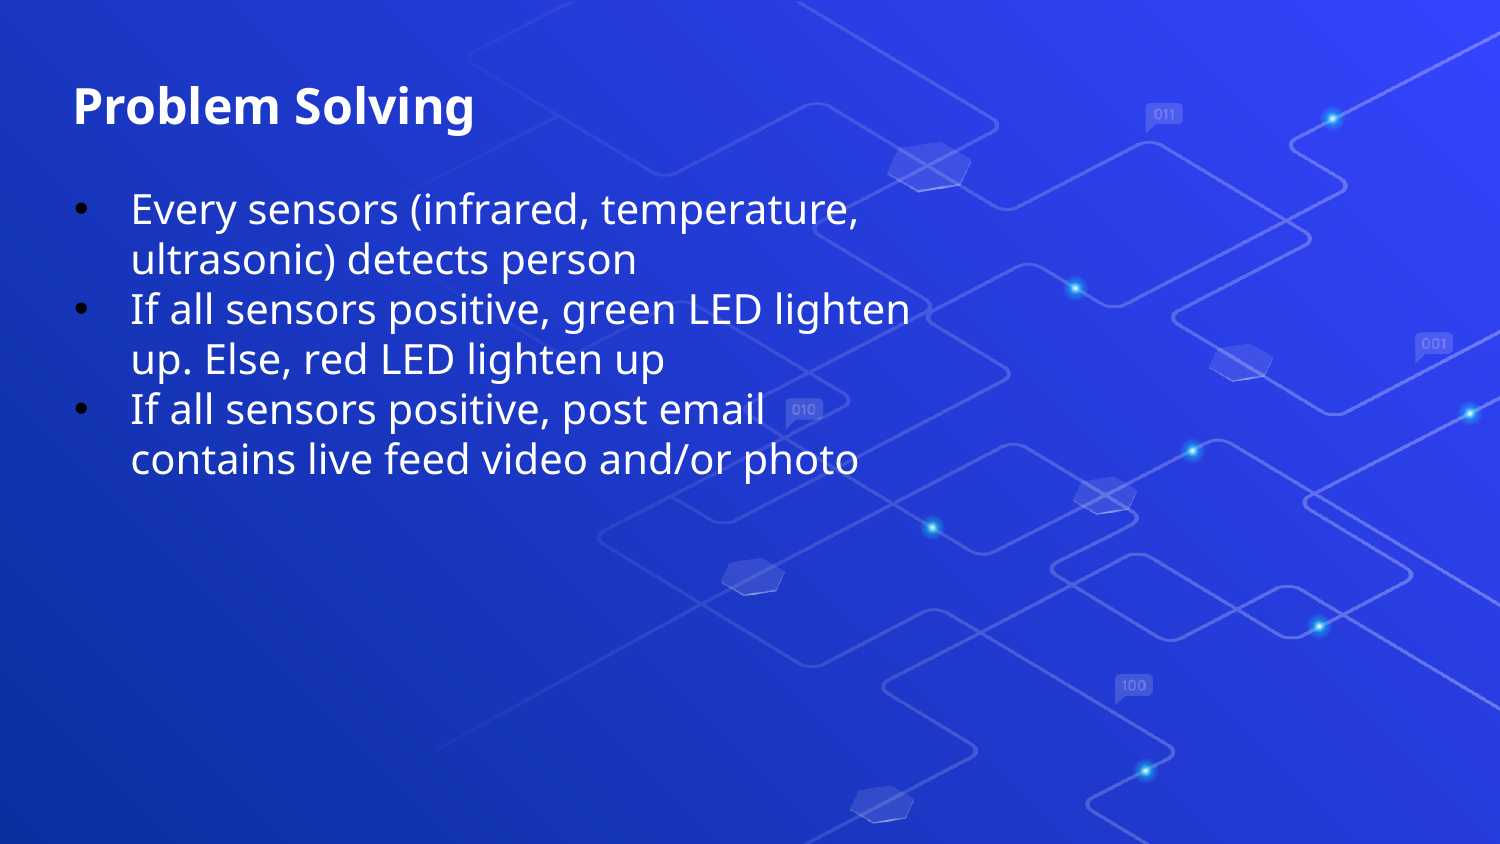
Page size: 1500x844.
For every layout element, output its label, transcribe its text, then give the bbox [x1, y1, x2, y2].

text_box Every sensors (infrared, temperature, ultrasonic) detects person If all sensors positive, green LED lighten up. Else, red LED lighten up If all sensors positive, post email contains live feed video and/or photo [59, 175, 945, 491]
picture [0, 0, 1500, 844]
text_box Problem Solving [57, 67, 492, 142]
